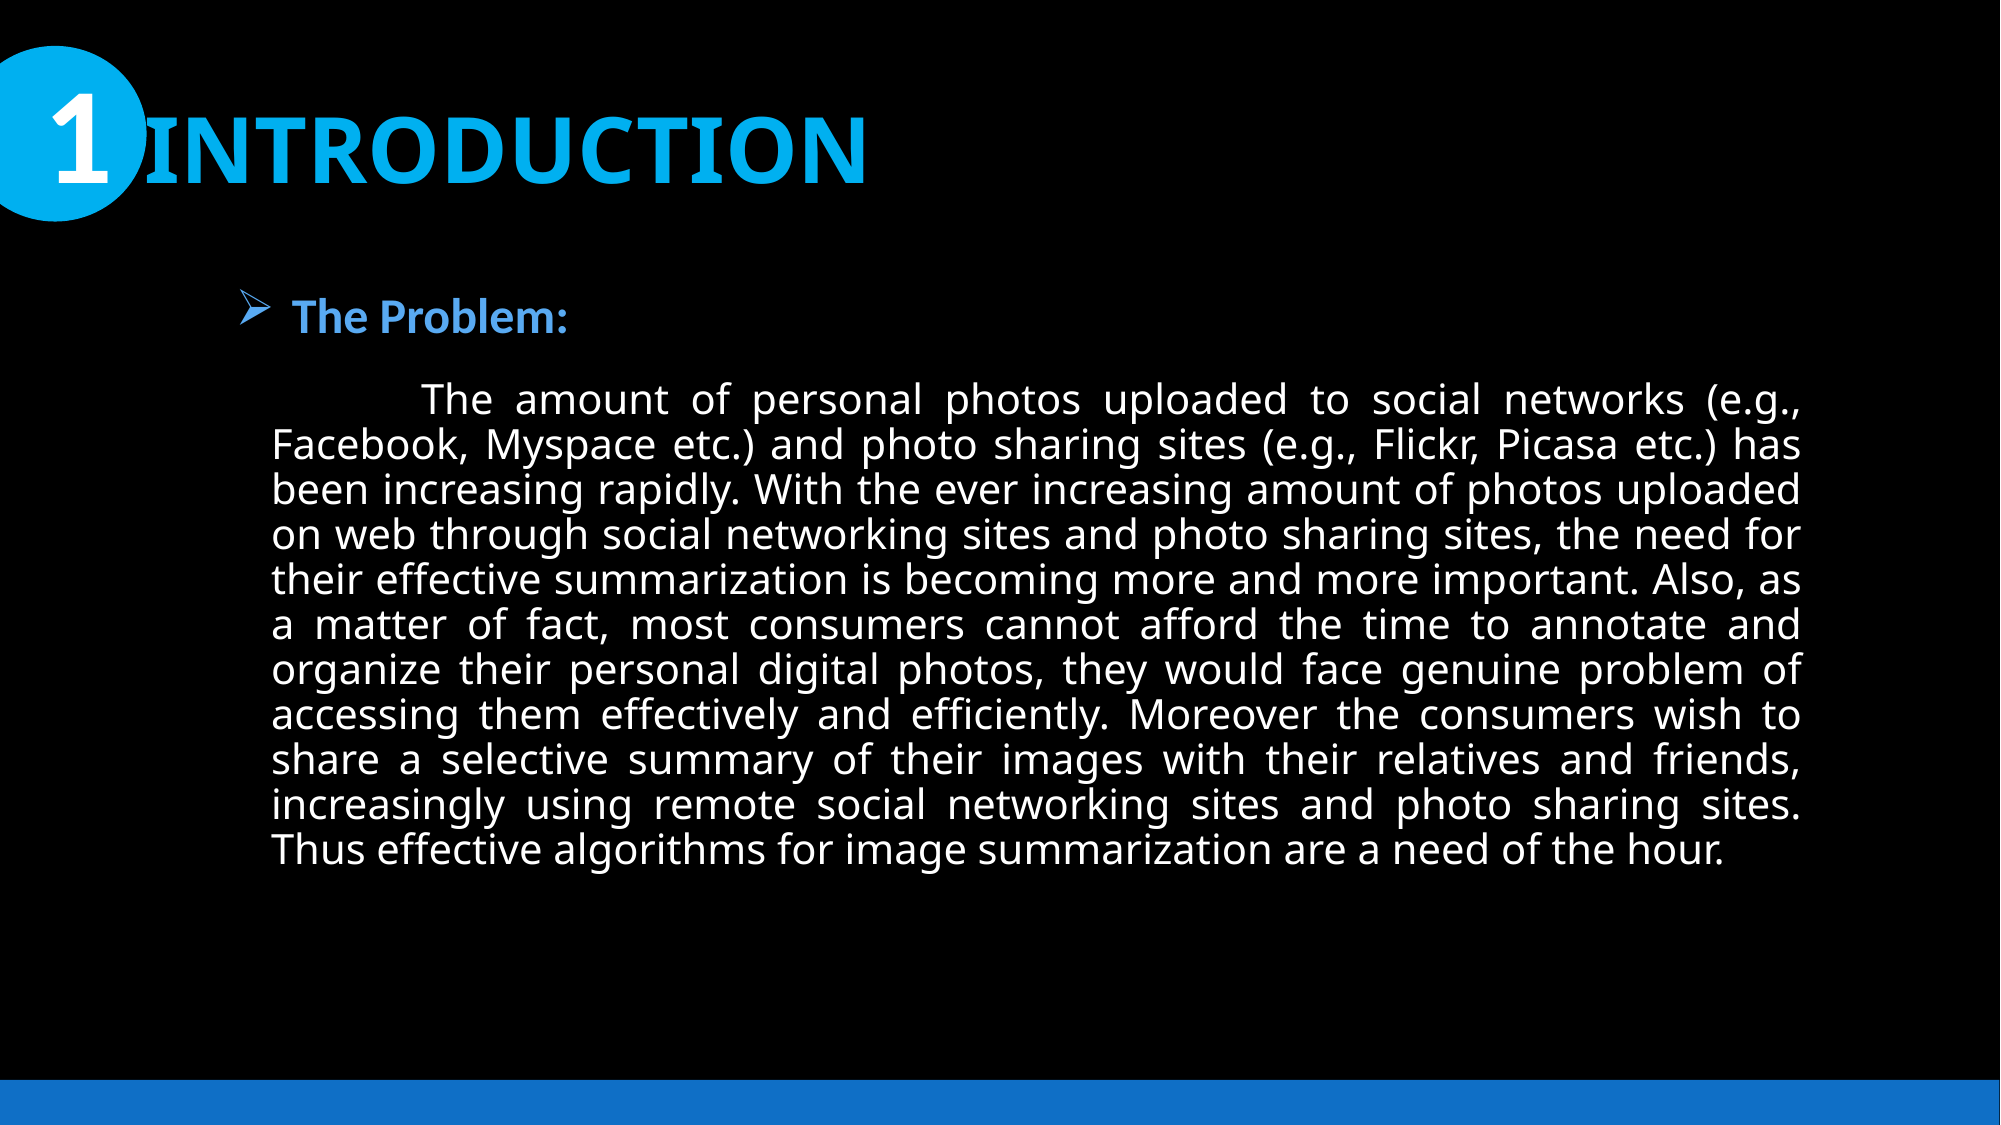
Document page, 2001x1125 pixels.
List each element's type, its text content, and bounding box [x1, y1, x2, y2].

text_box The Problem: [220, 276, 585, 352]
title 1 INTRODUCTION [28, 81, 1606, 221]
text_box [0, 45, 129, 218]
list The amount of personal photos uploaded to social networks (e.g., Facebook, Myspace etc.) and photo sharing sites (e.g., Flickr, Picasa etc.) has been increasing rapidly. With the ever increasing amount of photos uploaded on web through social networking sites and photo sharing sites, the need for their effective summarization is becoming more and more important. Also, as a matter of fact, most consumers cannot afford the time to annotate and organize their personal digital photos, they would face genuine problem of accessing them effectively and efficiently. Moreover the consumers wish to share a selective summary of their images with their relatives and friends, increasingly using remote social networking sites and photo sharing sites. Thus effective algorithms for image summarization are a need of the hour. [248, 370, 1818, 1125]
